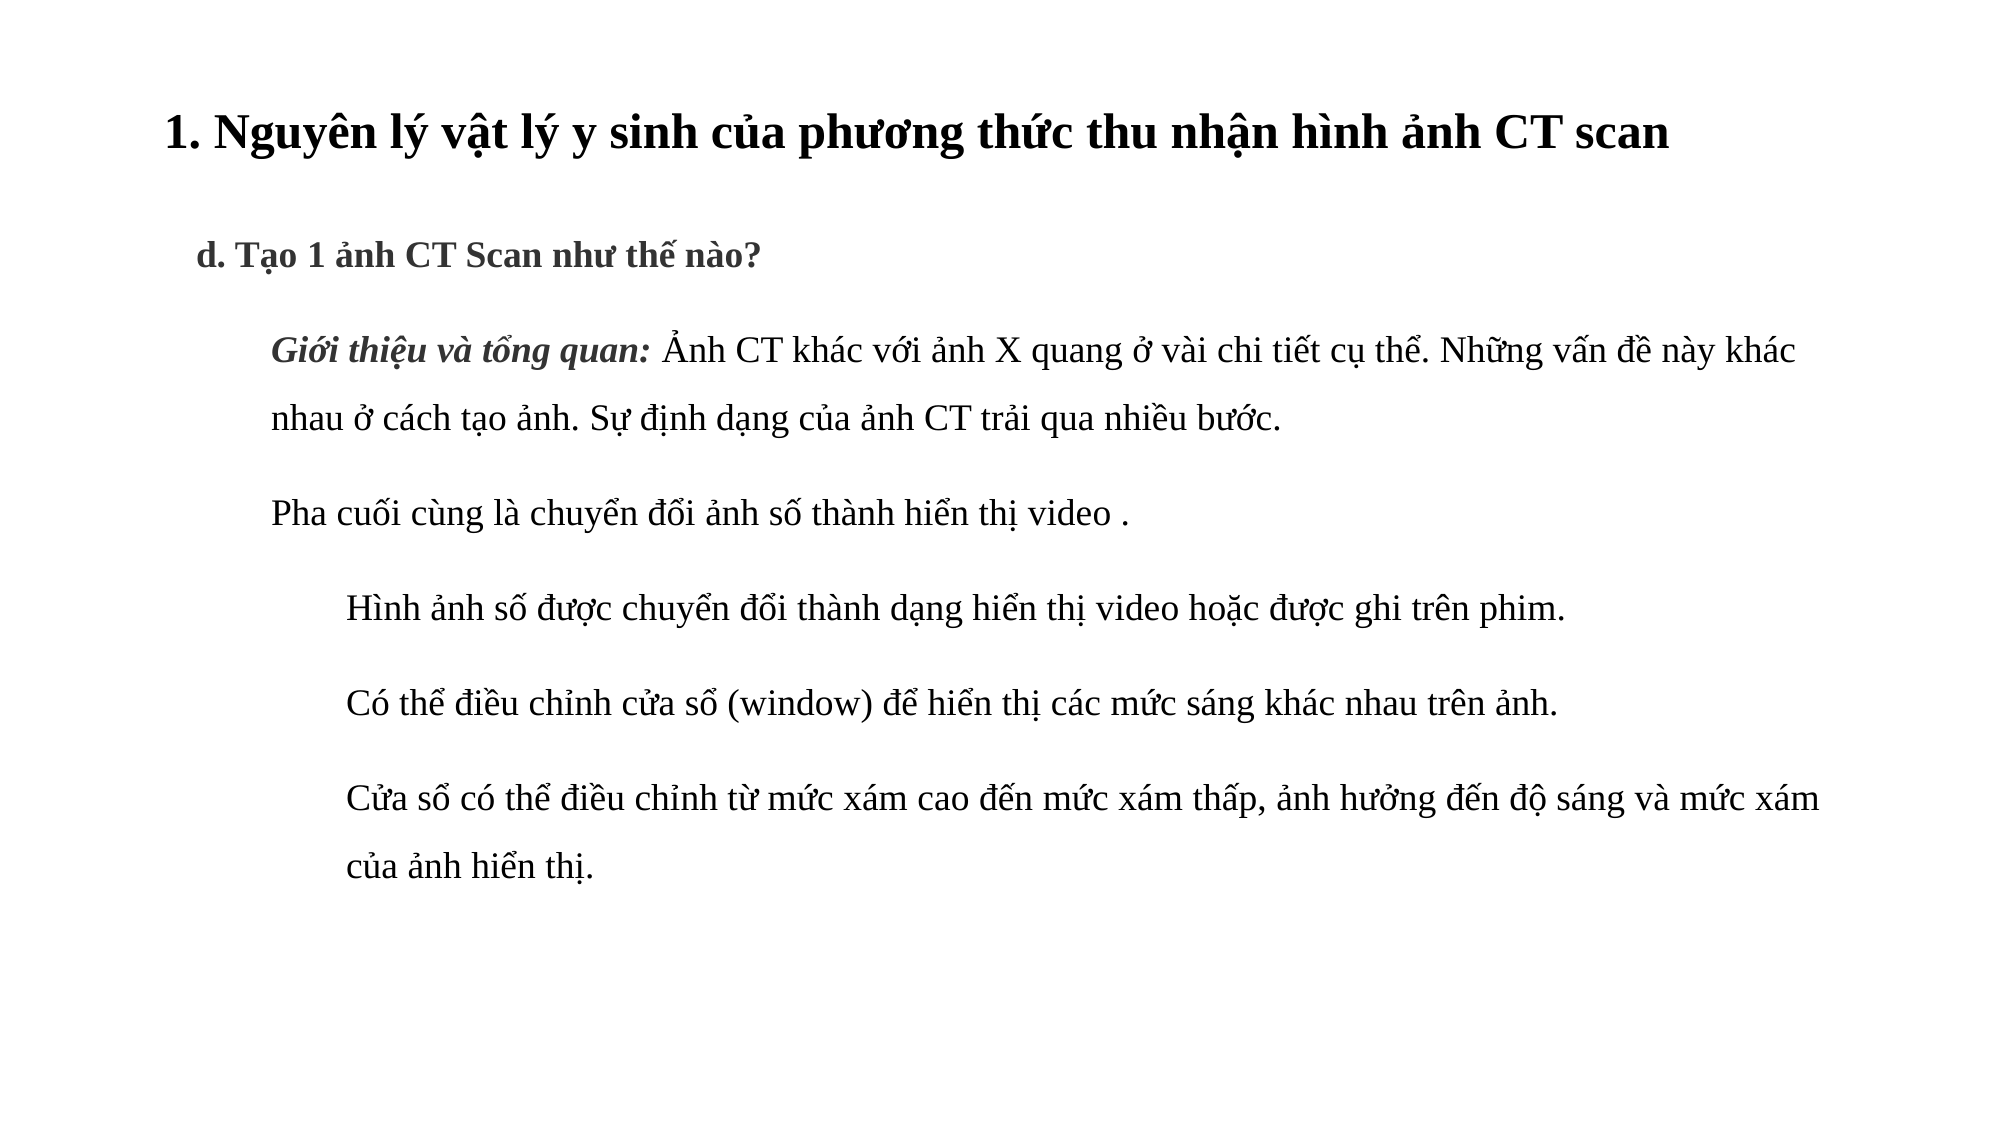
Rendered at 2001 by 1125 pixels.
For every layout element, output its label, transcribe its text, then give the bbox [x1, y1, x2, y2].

subtitle d. Tạo 1 ảnh CT Scan như thế nào? Giới thiệu và tổng quan: Ảnh CT khác với ảnh X quang ở vài chi tiết cụ thể. Những vấn đề này khác nhau ở cách tạo ảnh. Sự định dạng của ảnh CT trải qua nhiều bước. Pha cuối cùng là chuyển đổi ảnh số thành hiển thị video . Hình ảnh số được chuyển đổi thành dạng hiển thị video hoặc được ghi trên phim. Có thể điều chỉnh cửa sổ (window) để hiển thị các mức sáng khác nhau trên ảnh. Cửa sổ có thể điều chỉnh từ mức xám cao đến mức xám thấp, ảnh hưởng đến độ sáng và mức xám của ảnh hiển thị. [181, 226, 1852, 1027]
title 1. Nguyên lý vật lý y sinh của phương thức thu nhận hình ảnh CT scan [148, 98, 1878, 227]
